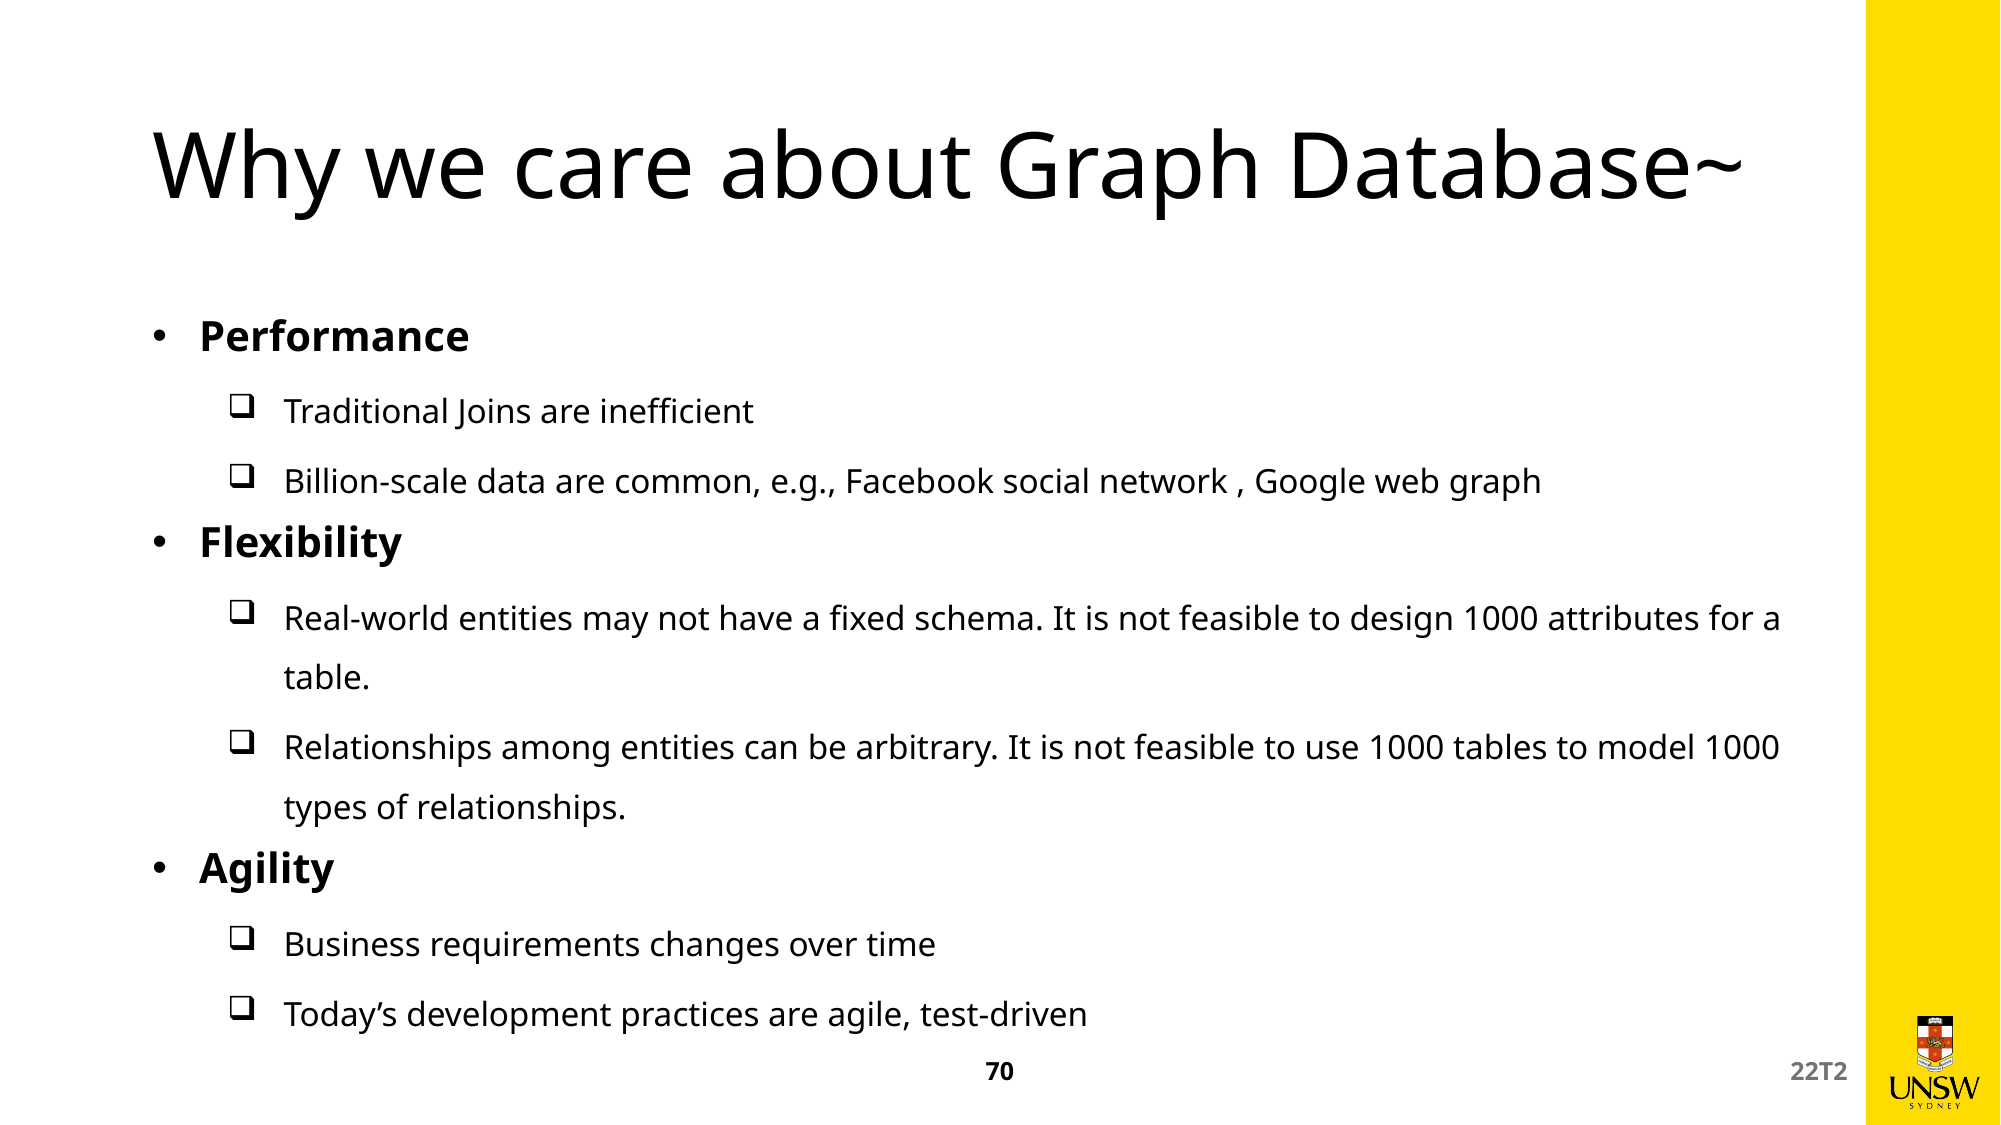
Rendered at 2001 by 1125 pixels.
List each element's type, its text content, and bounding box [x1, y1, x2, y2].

title Why we care about Graph Database~ [137, 59, 1863, 277]
picture [1890, 1016, 1980, 1109]
slide_number 70 [774, 1042, 1225, 1103]
footer 22T2 [1225, 1042, 1863, 1103]
list Performance Traditional Joins are inefficient Billion-scale data are common, e.g., Facebook social network , Google web graph Flexibility Real-world entities may not have a fixed schema. It is not feasible to design 1000 attributes for a table. Relationships among entities can be arbitrary. It is not feasible to use 1000 tables to model 1000 types of relationships. Agility Business requirements changes over time Today’s development practices are agile, test-driven [137, 277, 1863, 992]
